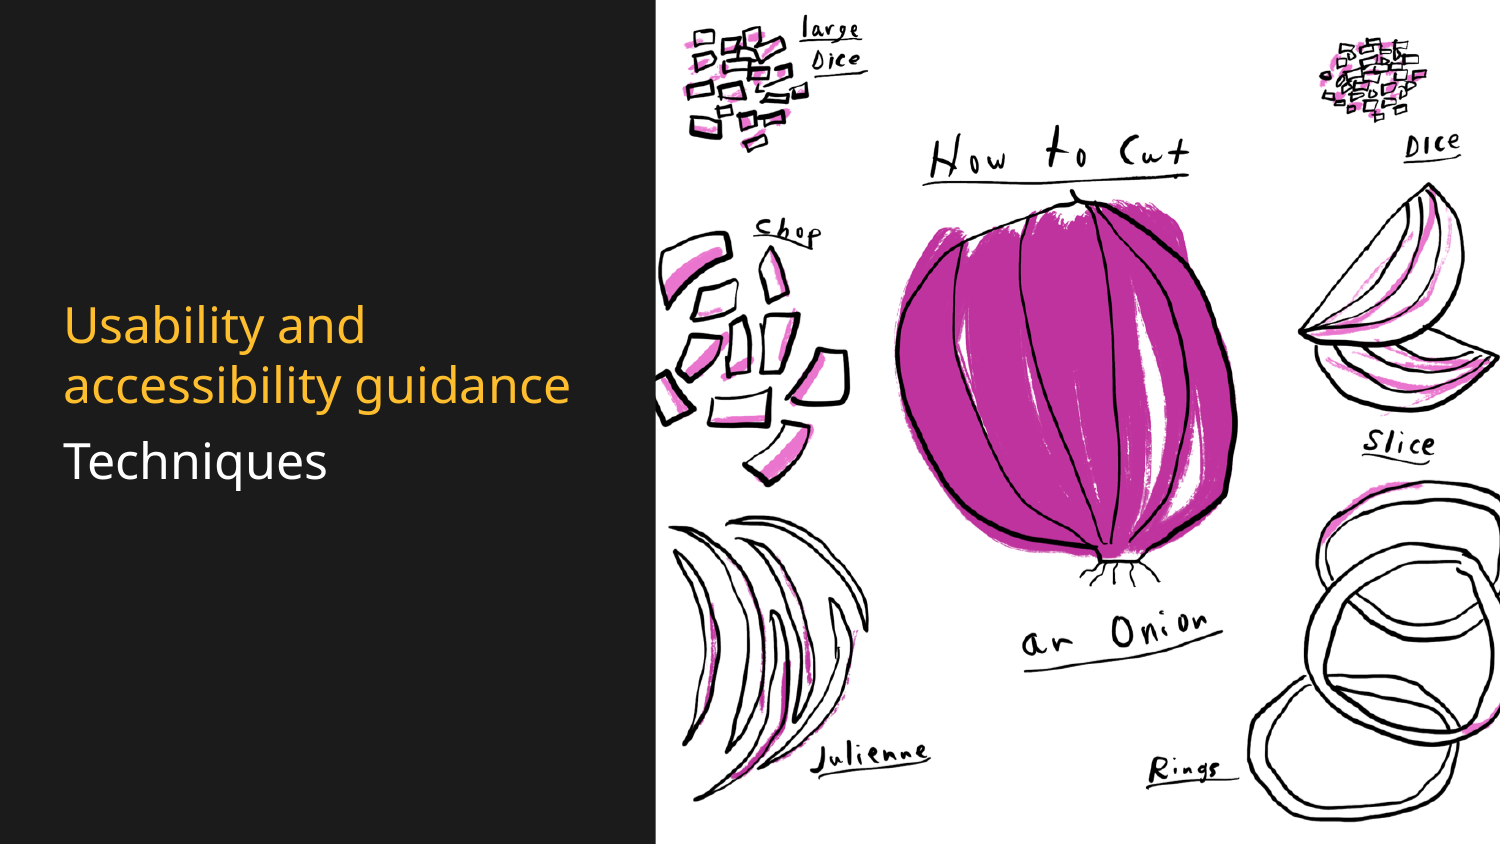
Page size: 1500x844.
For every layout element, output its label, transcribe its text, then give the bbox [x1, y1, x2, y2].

list Techniques [48, 418, 645, 776]
title Usability and accessibility guidance [48, 110, 638, 418]
picture [655, 0, 1500, 844]
